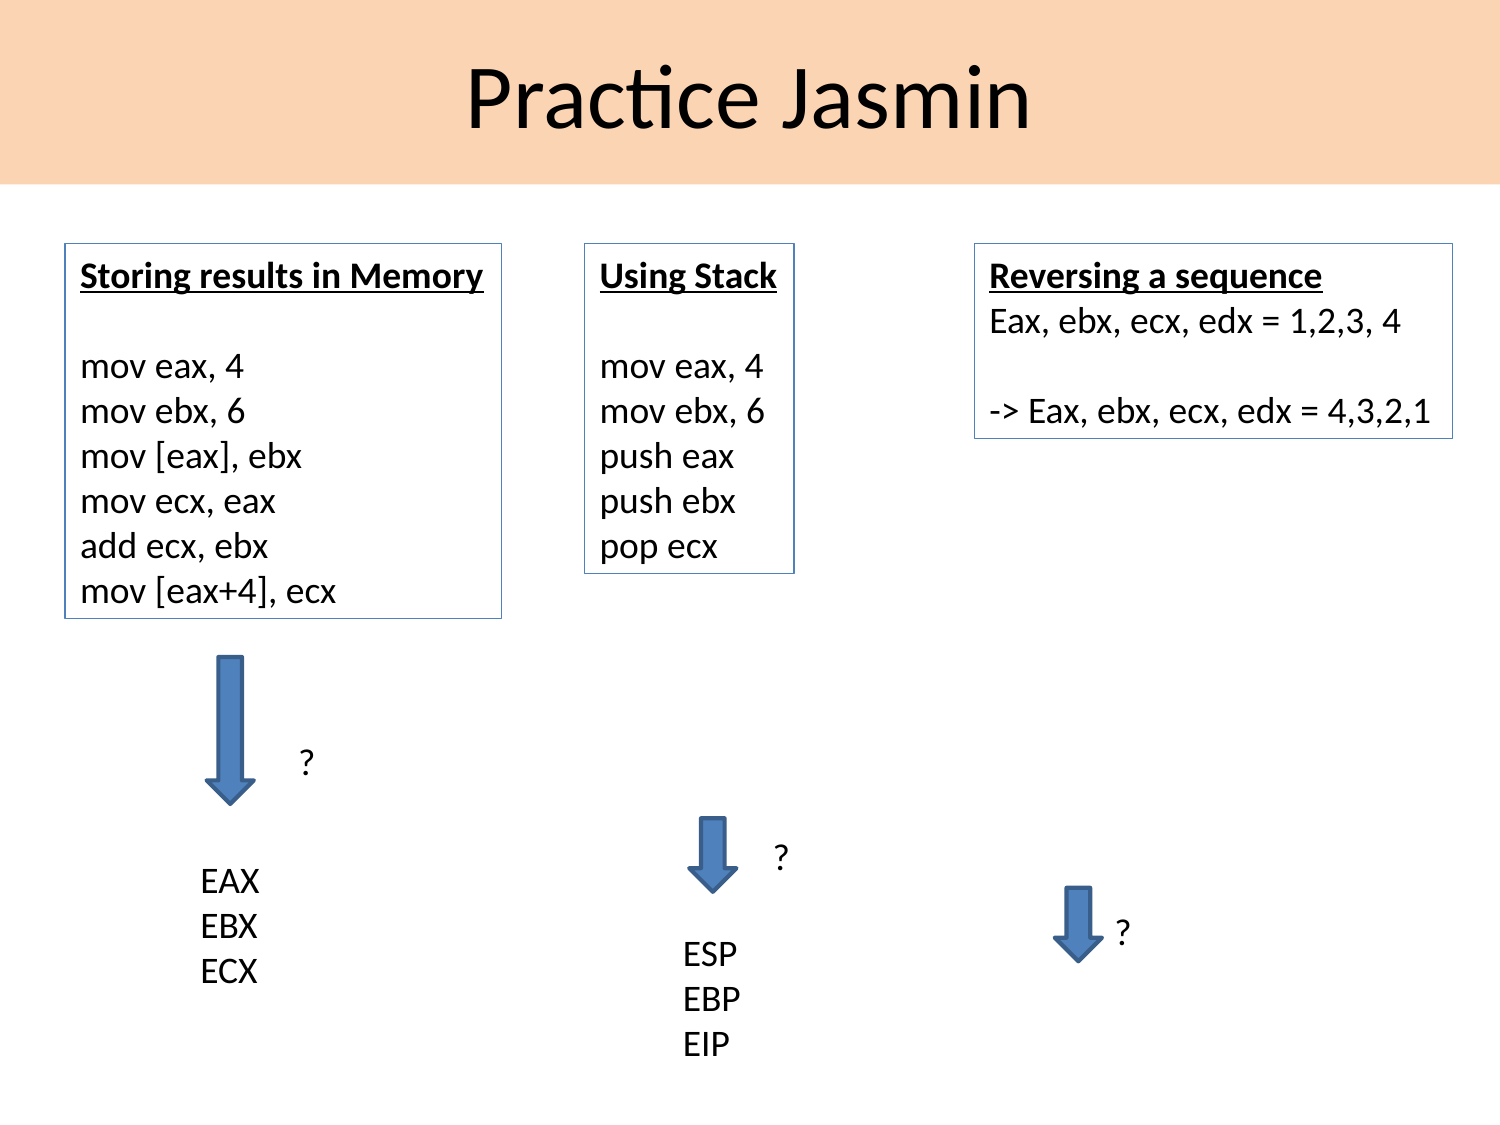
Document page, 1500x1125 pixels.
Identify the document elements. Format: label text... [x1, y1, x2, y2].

title Practice Jasmin [0, 0, 1500, 185]
text_box Reversing a sequence Eax, ebx, ecx, edx = 1,2,3, 4 -> Eax, ebx, ecx, edx = 4,3,2,1 [974, 243, 1453, 439]
text_box [689, 818, 737, 892]
text_box ESP EBP EIP [667, 921, 758, 1072]
text_box EAX EBX ECX [185, 848, 276, 998]
text_box Using Stack mov eax, 4 mov ebx, 6 push eax push ebx pop ecx [584, 243, 794, 574]
text_box ? [757, 825, 806, 886]
text_box ? [1099, 900, 1148, 961]
text_box ? [283, 730, 331, 791]
text_box Storing results in Memory mov eax, 4 mov ebx, 6 mov [eax], ebx mov ecx, eax add ecx, ebx mov [eax+4], ecx [64, 243, 502, 619]
text_box [206, 656, 254, 804]
text_box [1054, 887, 1099, 962]
